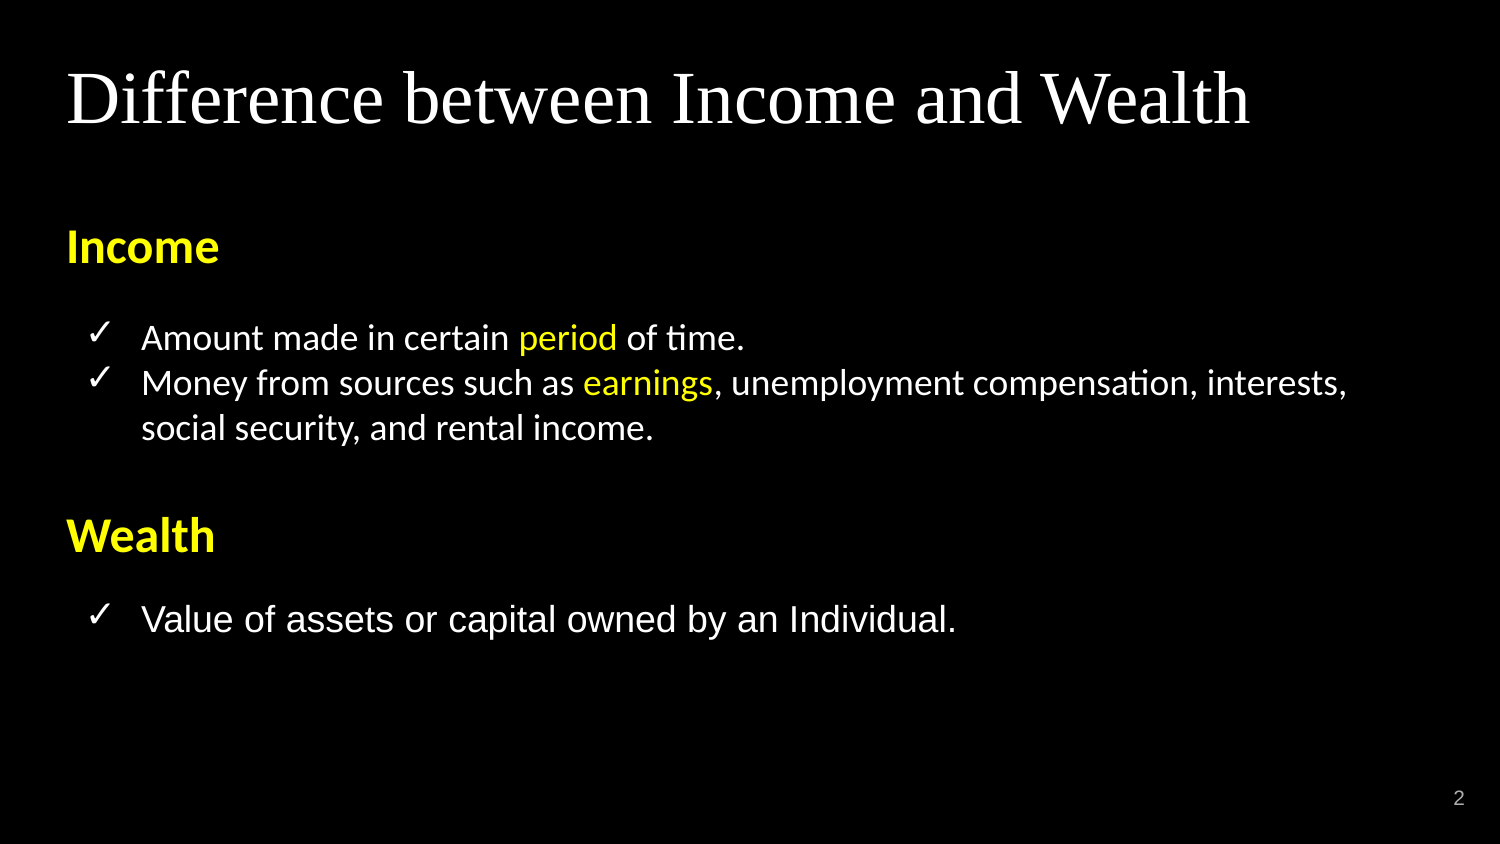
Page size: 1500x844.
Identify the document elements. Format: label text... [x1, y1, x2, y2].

slide_number ‹#› [1389, 764, 1480, 830]
title Difference between Income and Wealth [51, 33, 1449, 128]
list Income Amount made in certain period of time. Money from sources such as earnings, unemployment compensation, interests, social security, and rental income. Wealth Value of assets or capital owned by an Individual. [51, 189, 1449, 750]
